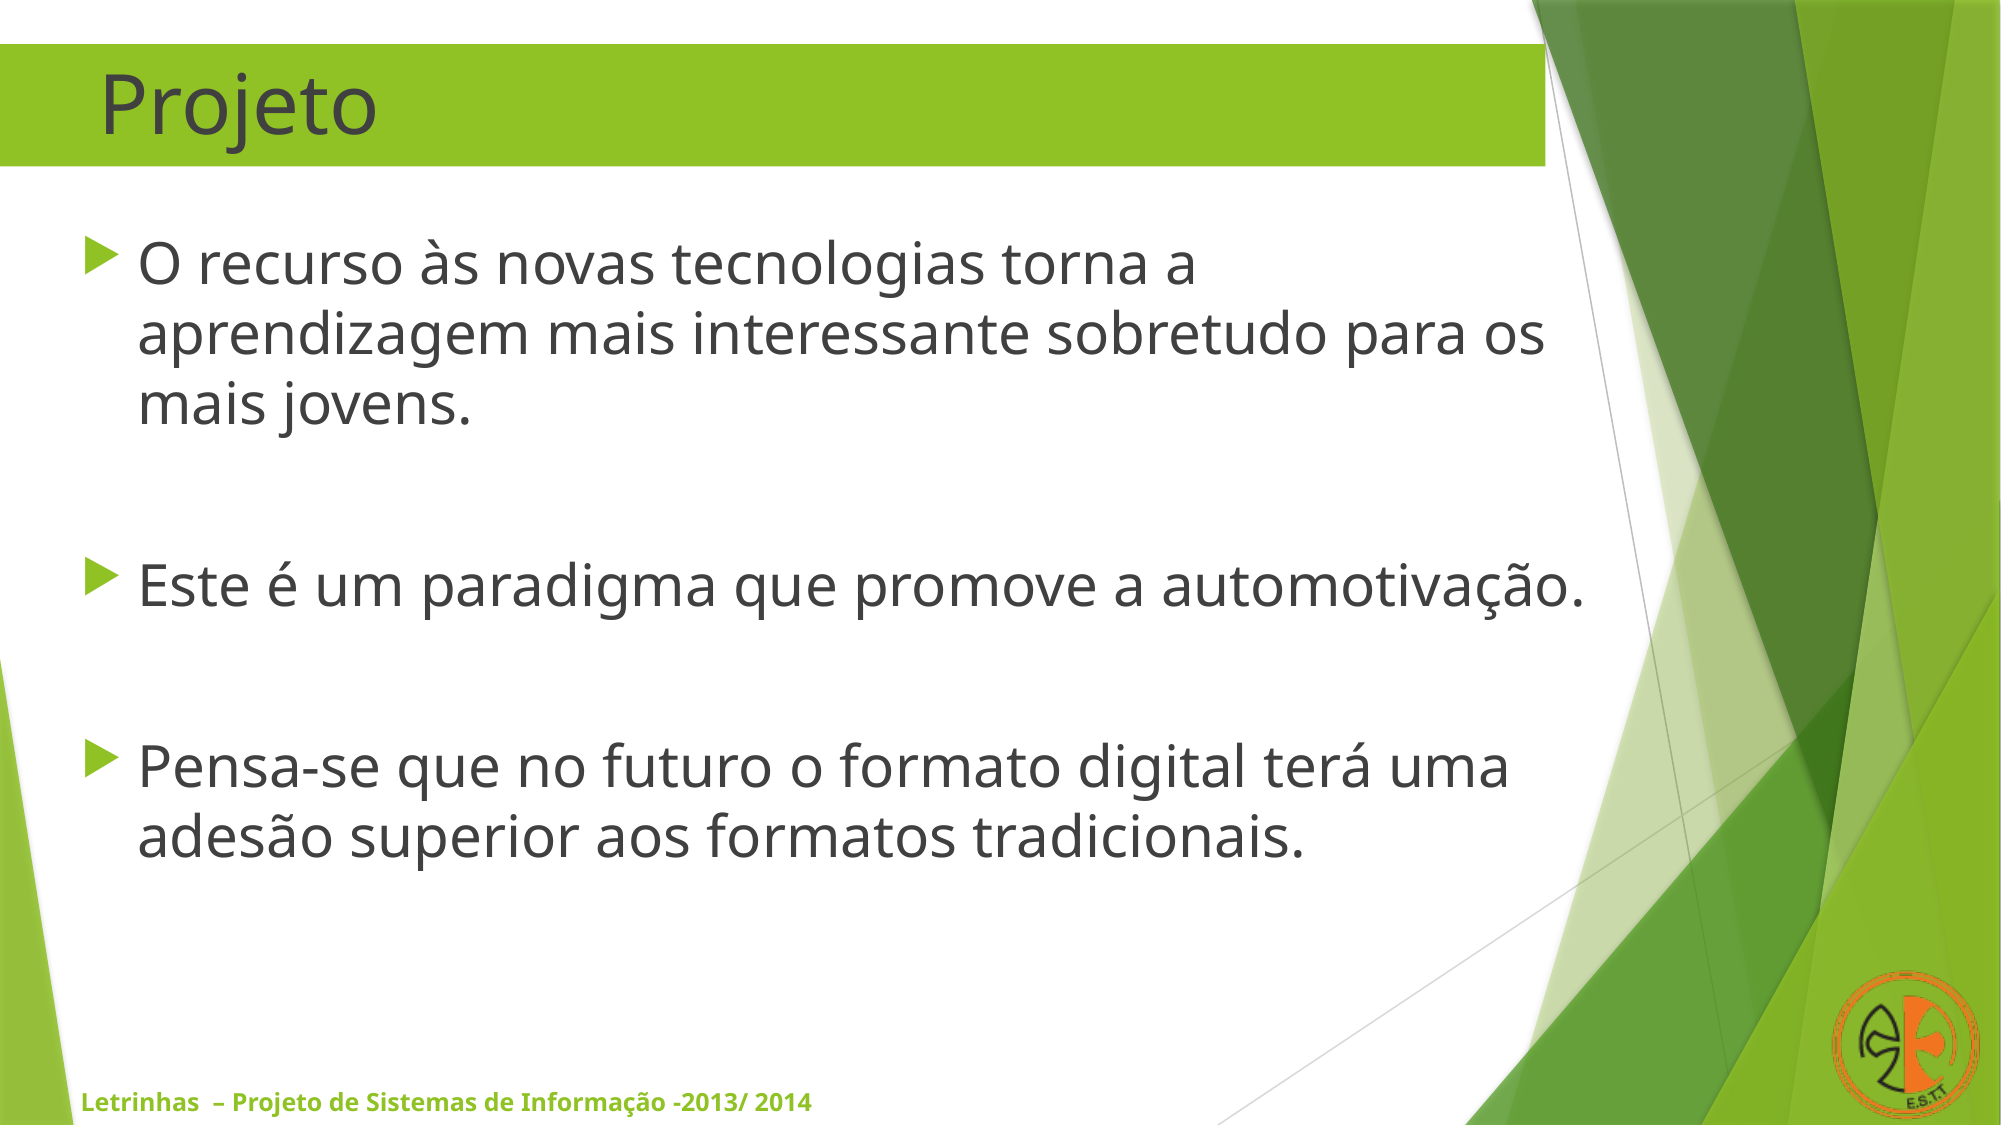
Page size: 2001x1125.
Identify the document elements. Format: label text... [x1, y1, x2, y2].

text_box Projeto [0, 44, 1546, 167]
text_box O recurso às novas tecnologias torna a aprendizagem mais interessante sobretudo para os mais jovens. Este é um paradigma que promove a automotivação. Pensa-se que no futuro o formato digital terá uma adesão superior aos formatos tradicionais. [65, 218, 1603, 1047]
picture [1811, 967, 2000, 1125]
text_box Letrinhas – Projeto de Sistemas de Informação -2013/ 2014 [65, 1079, 1066, 1124]
